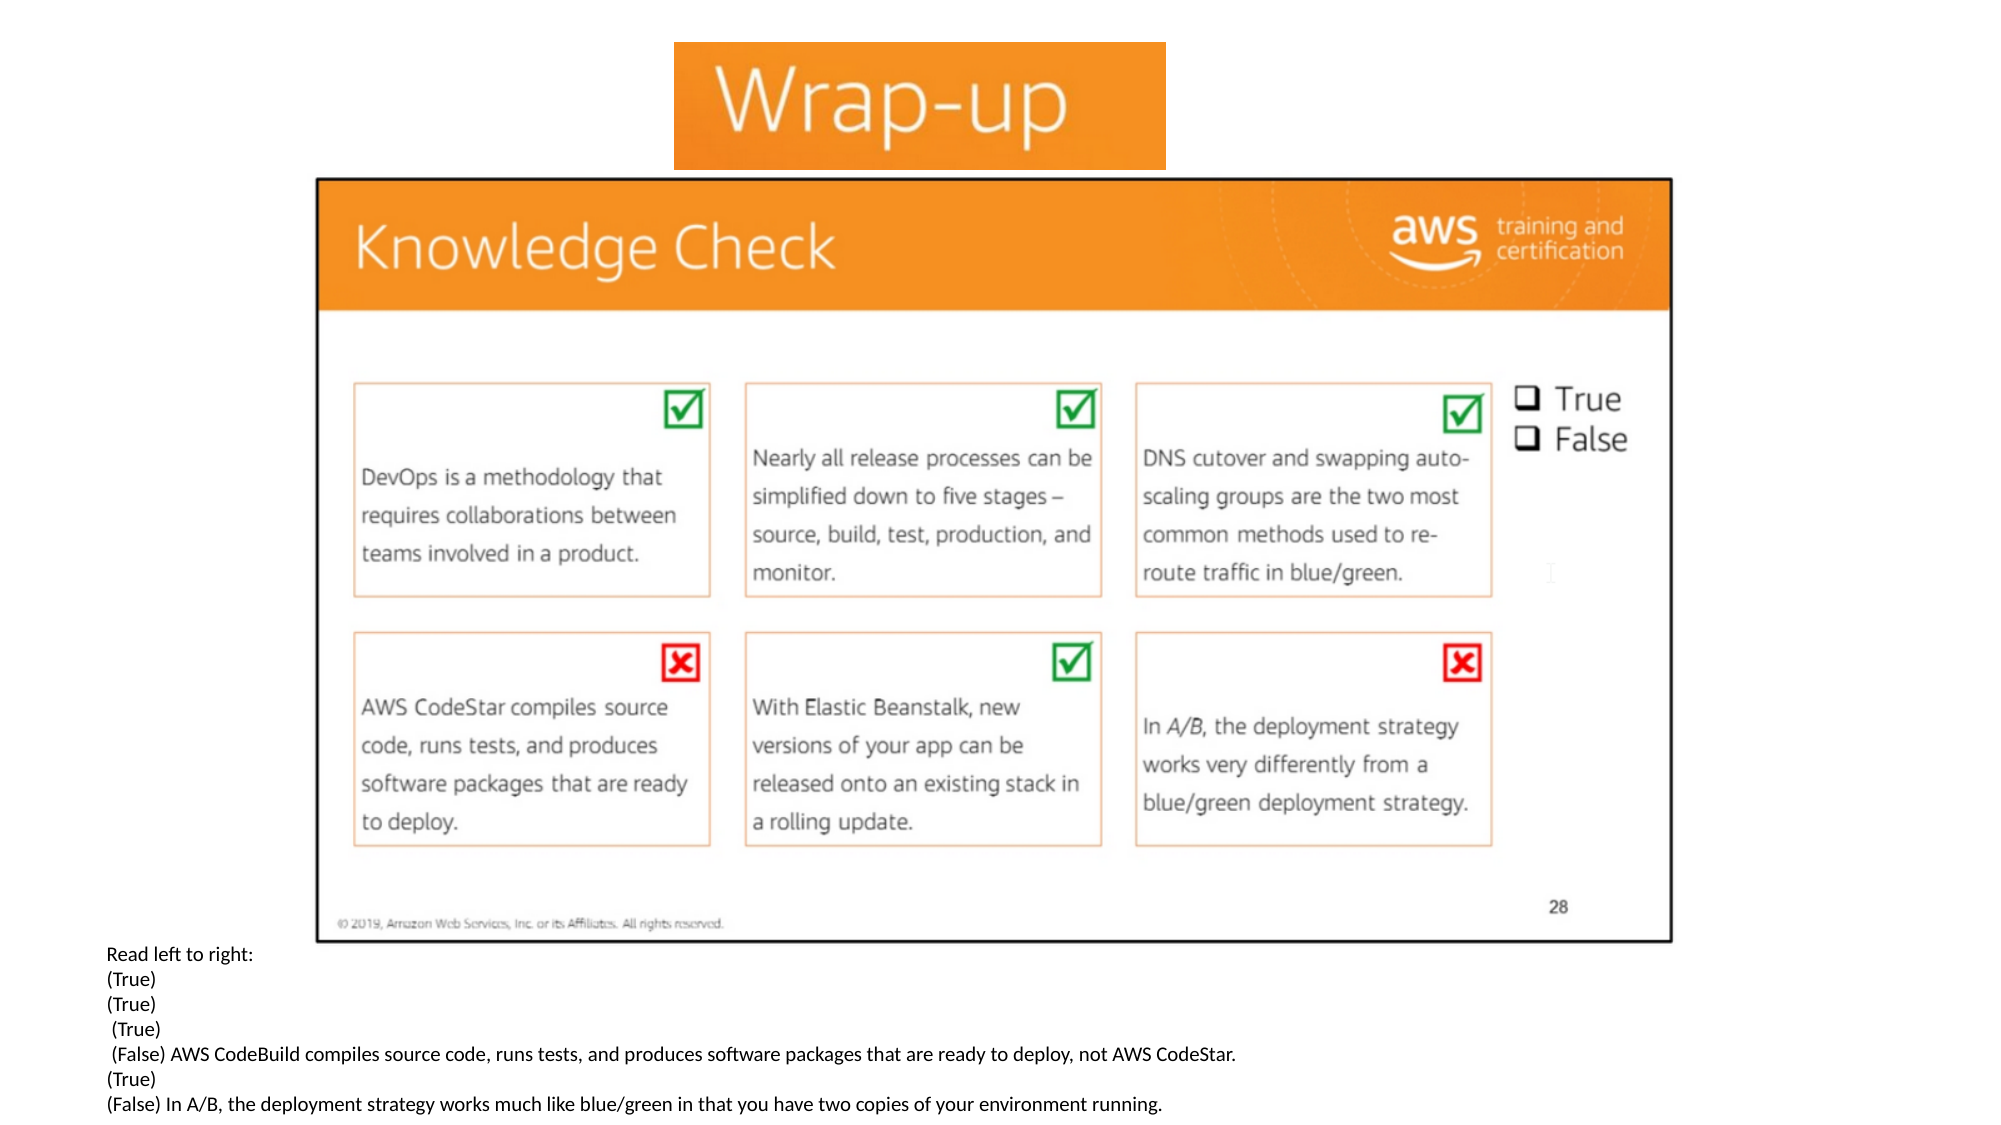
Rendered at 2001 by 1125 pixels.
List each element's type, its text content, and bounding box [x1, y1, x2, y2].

text_box Read left to right: (True) (True) (True) (False) AWS CodeBuild compiles source code, runs tests, and produces software packages that are ready to deploy, not AWS CodeStar. (True) (False) In A/B, the deployment strategy works much like blue/green in that you have two copies of your environment running. [91, 933, 1257, 1123]
picture [307, 42, 1693, 955]
